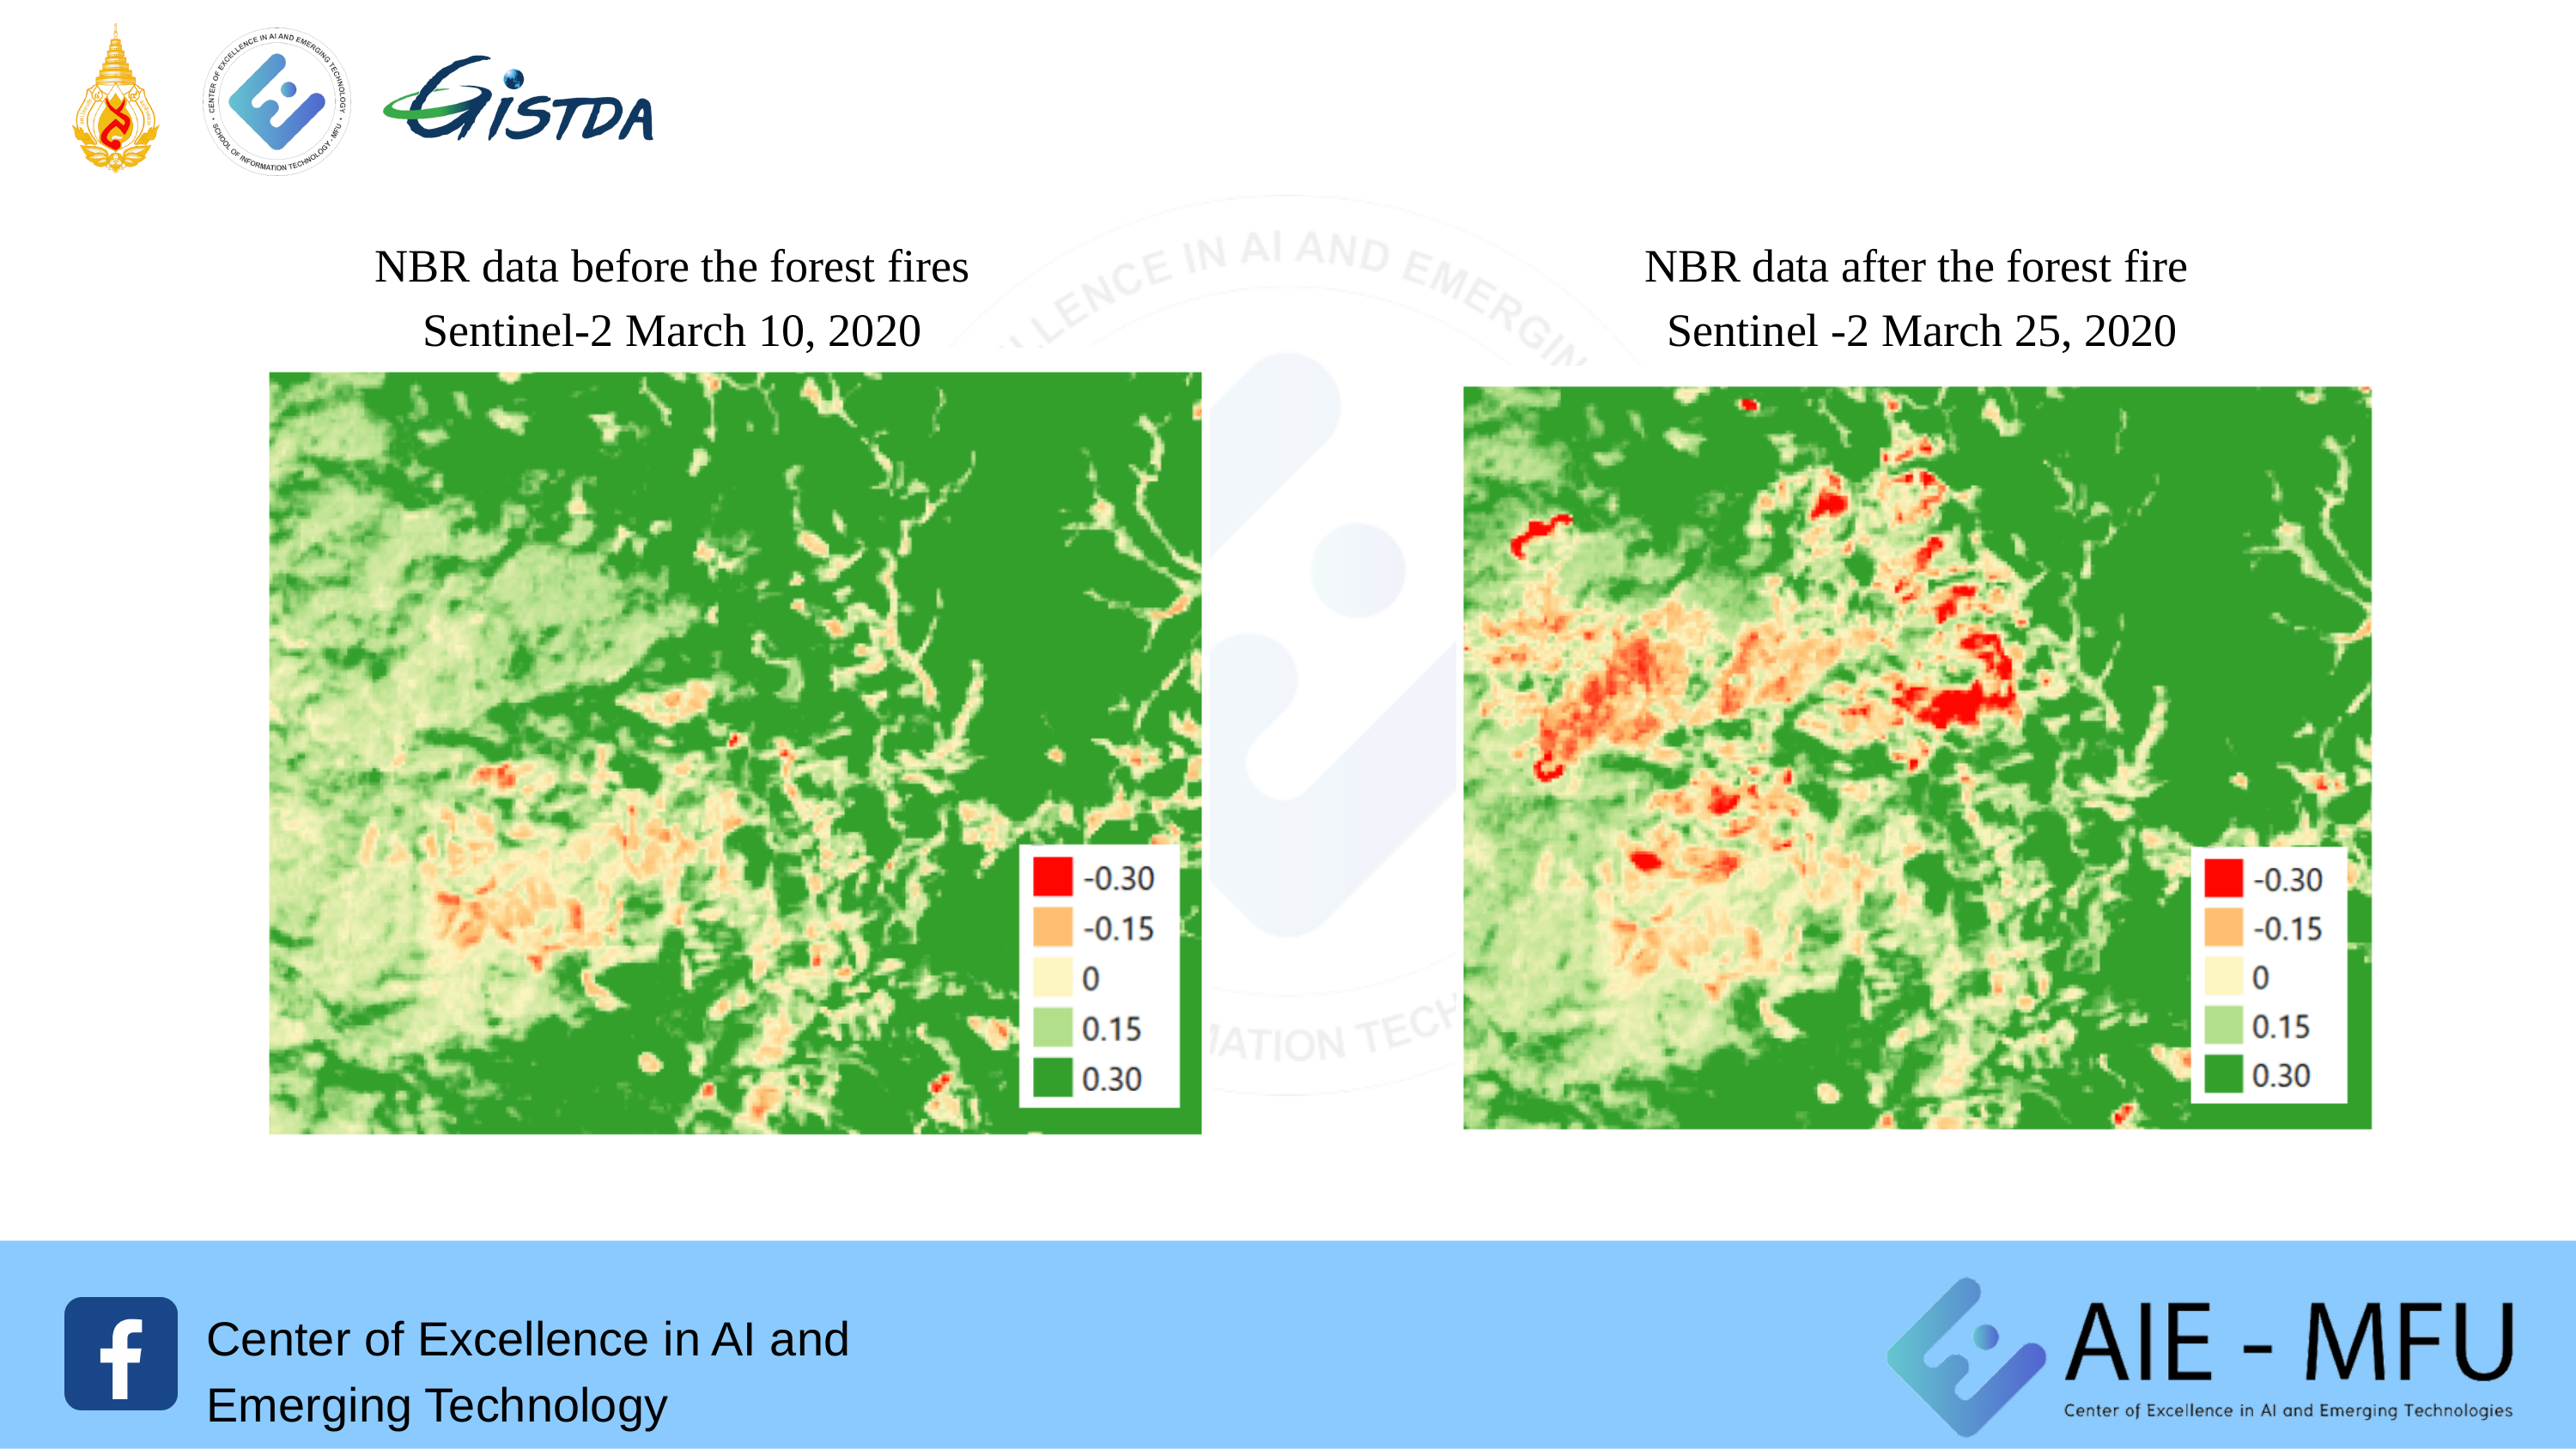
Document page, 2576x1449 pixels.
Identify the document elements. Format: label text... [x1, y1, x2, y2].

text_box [39, 20, 351, 176]
text_box NBR data after the forest fire Sentinel -2 March 25, 2020 [1743, 227, 2290, 356]
picture [262, 195, 2390, 1168]
text_box NBR data before the forest fires Sentinel-2 March 10, 2020 [262, 227, 832, 347]
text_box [0, 1224, 2576, 1449]
picture [364, 10, 671, 185]
